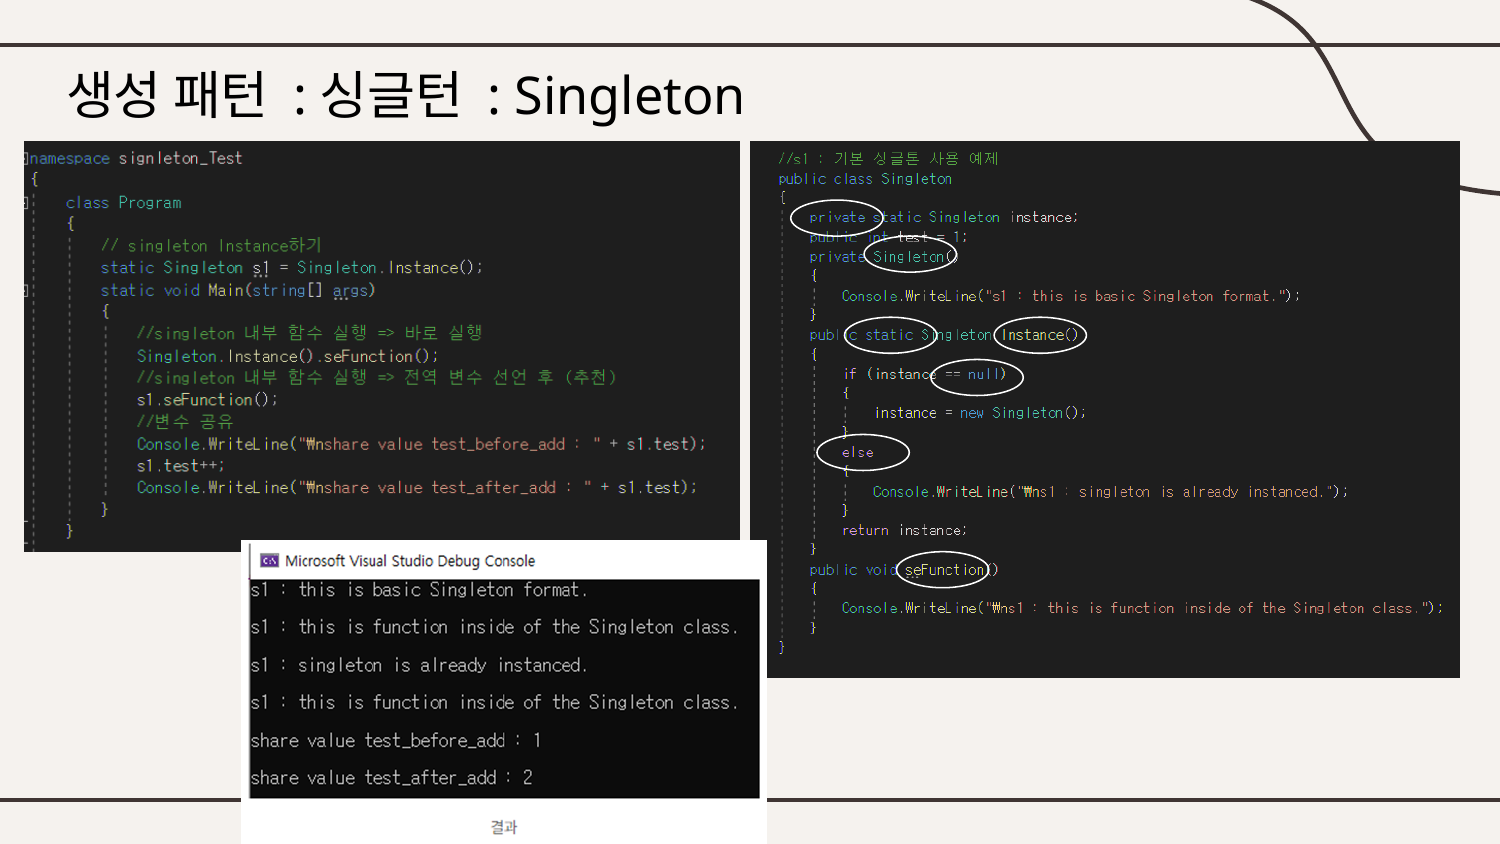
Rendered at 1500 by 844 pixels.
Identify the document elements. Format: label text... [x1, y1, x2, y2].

picture [24, 141, 1461, 844]
title 생성 패턴 :싱글턴 : Singleton [51, 48, 1449, 142]
